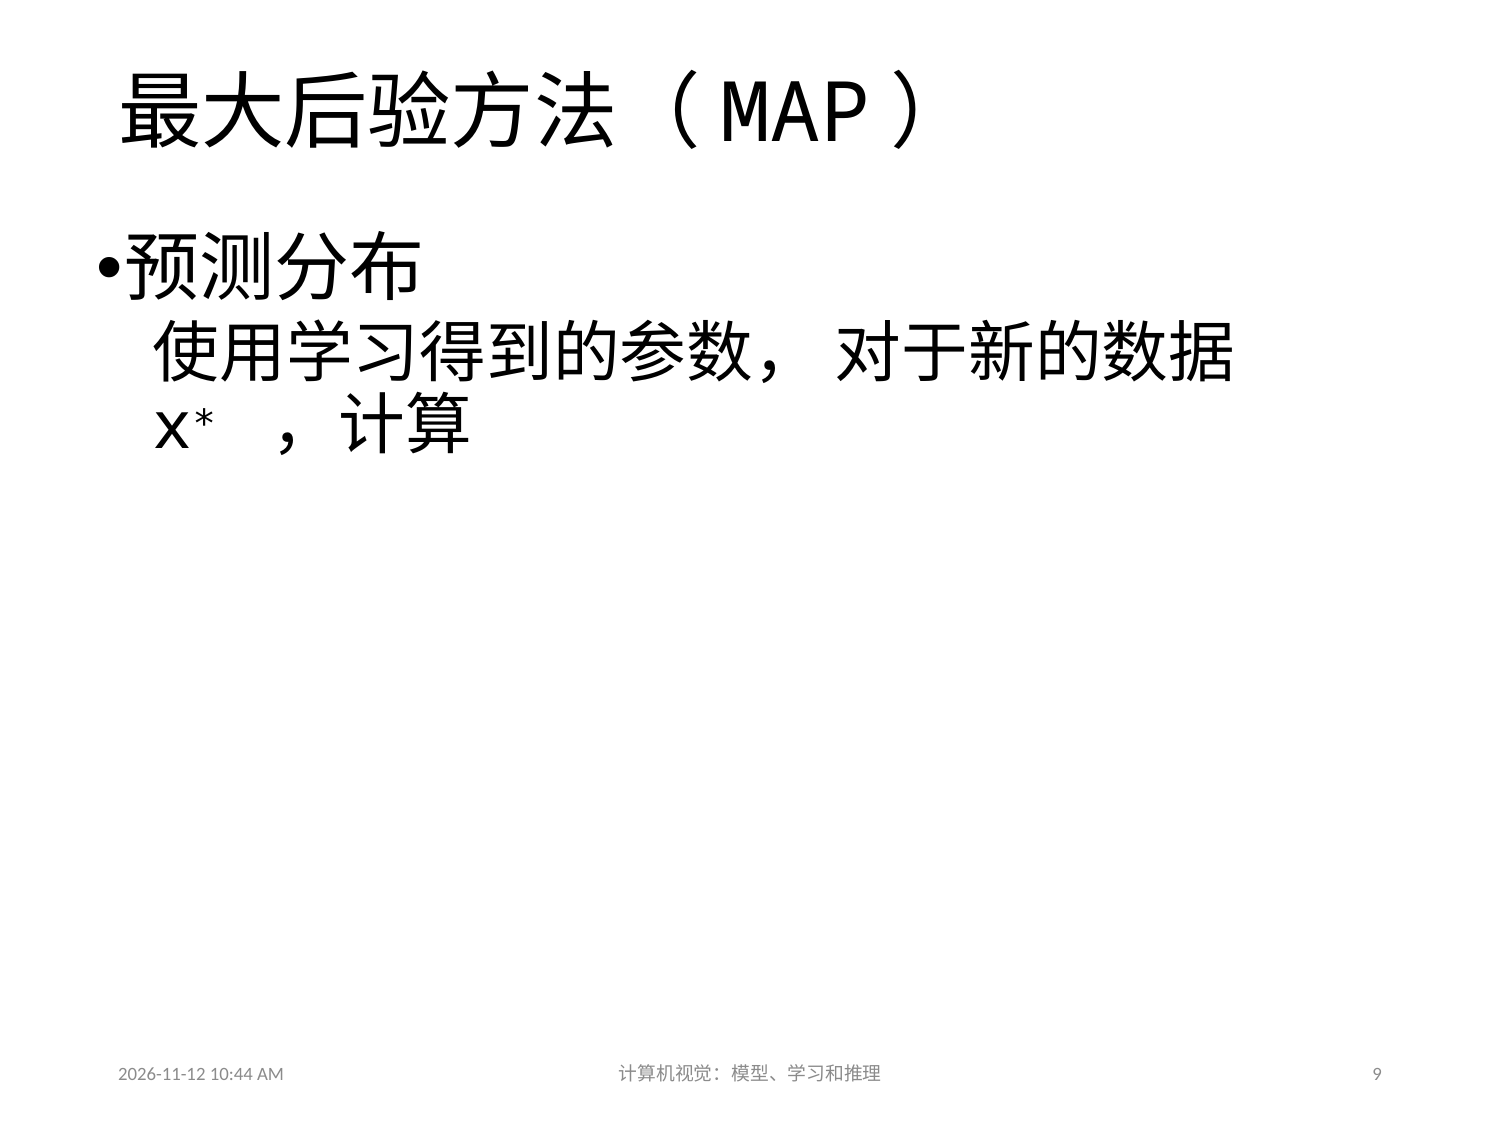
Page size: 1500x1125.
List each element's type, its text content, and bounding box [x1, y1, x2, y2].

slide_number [103, 1042, 441, 1103]
footer 计算机视觉：模型、学习和推理 [496, 1042, 1004, 1103]
title 最大后验方法（MAP） [103, 33, 1397, 196]
slide_number 9 [1059, 1042, 1397, 1103]
